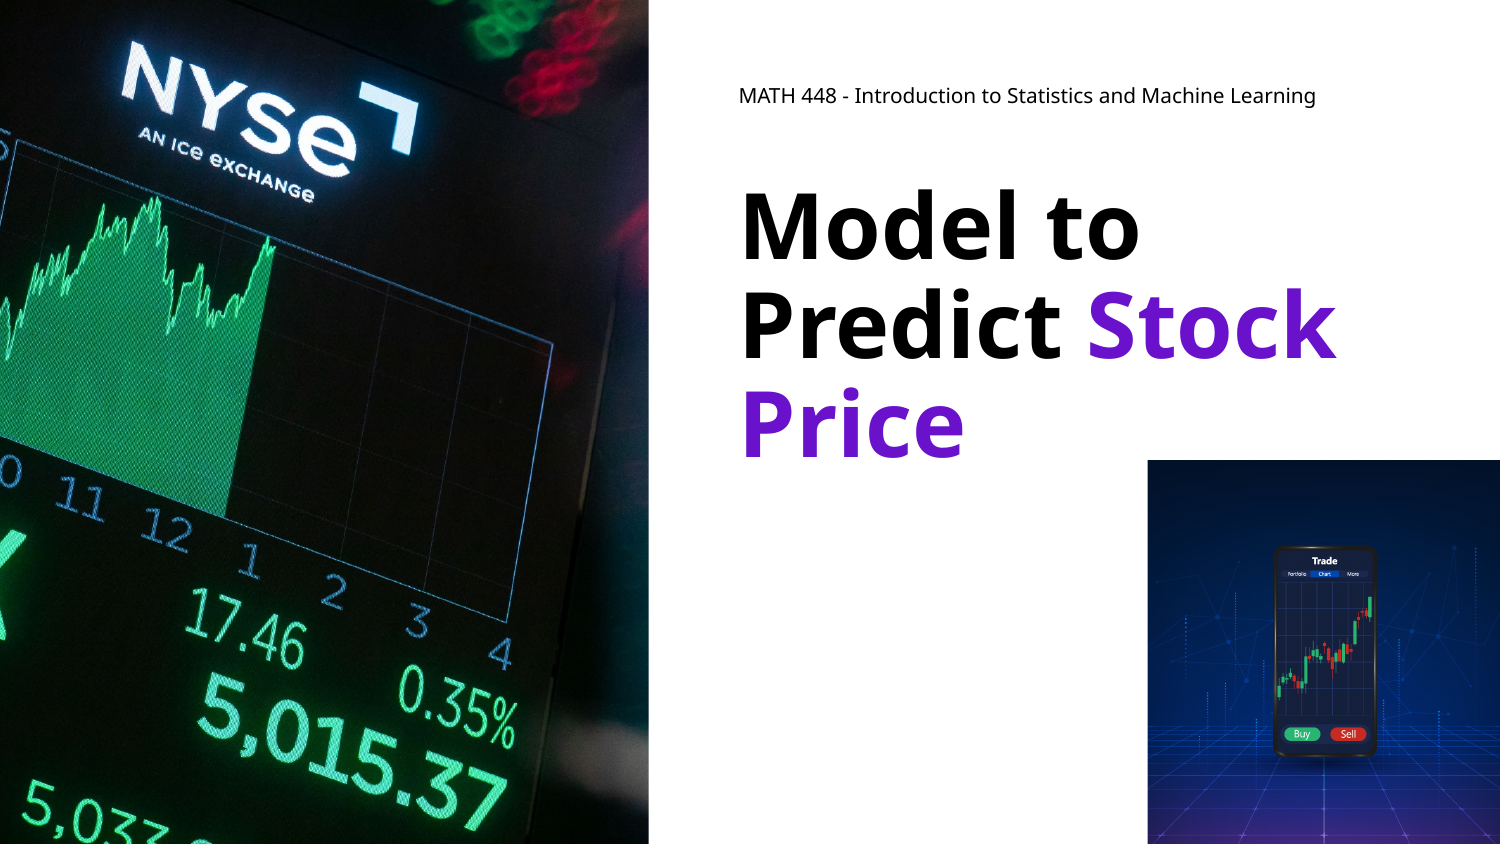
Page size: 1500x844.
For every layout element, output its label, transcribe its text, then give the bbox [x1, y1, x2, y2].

title Model to Predict Stock Price [723, 164, 1408, 406]
picture [0, 0, 649, 844]
picture [1147, 460, 1500, 844]
title MATH 448 - Introduction to Statistics and Machine Learning [723, 71, 1343, 110]
